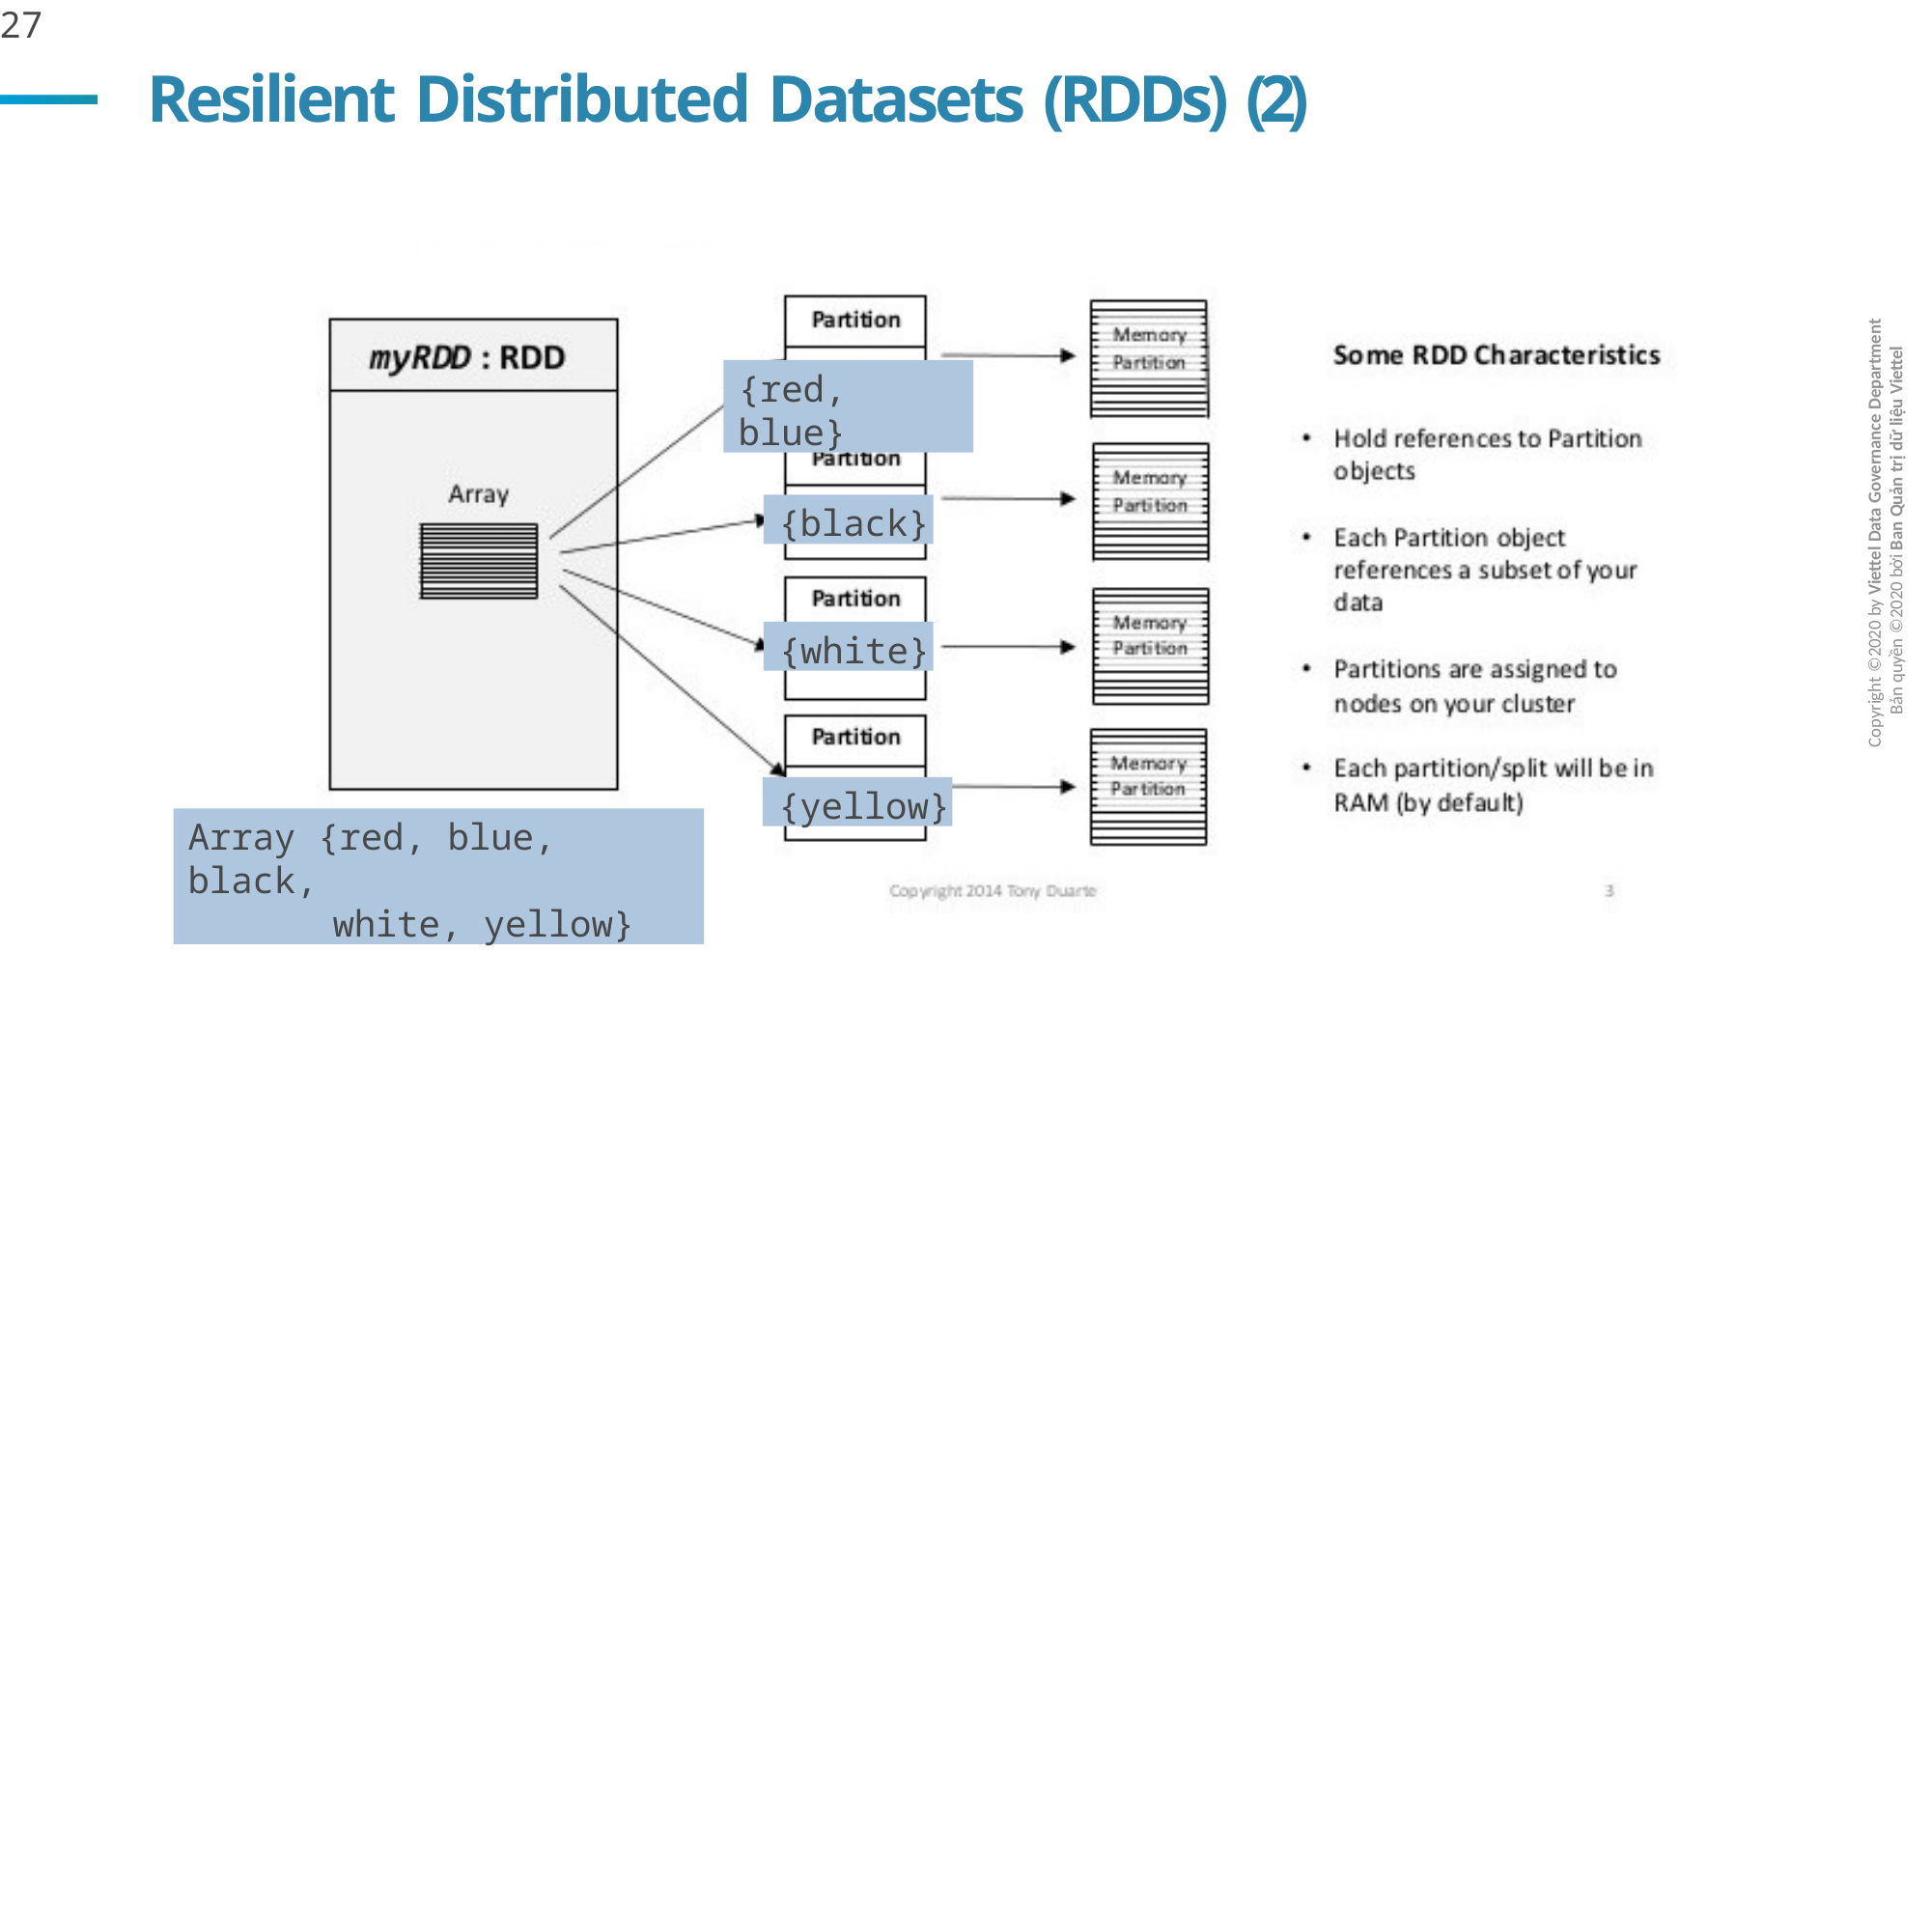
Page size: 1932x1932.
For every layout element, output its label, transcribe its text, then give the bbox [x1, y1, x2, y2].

text_box Array {red, blue, black, white, yellow} [173, 808, 705, 944]
picture [50, 95, 98, 104]
picture [316, 240, 1677, 914]
title Resilient Distributed Datasets (RDDs) (2) [145, 55, 1322, 380]
text_box 27 [0, 0, 44, 46]
text_box Copyright ©2020 by Viettel Data Governance Department Bản quyền ©2020 bởi Ban Quản trị dữ liệu Viettel [1864, 314, 1910, 752]
